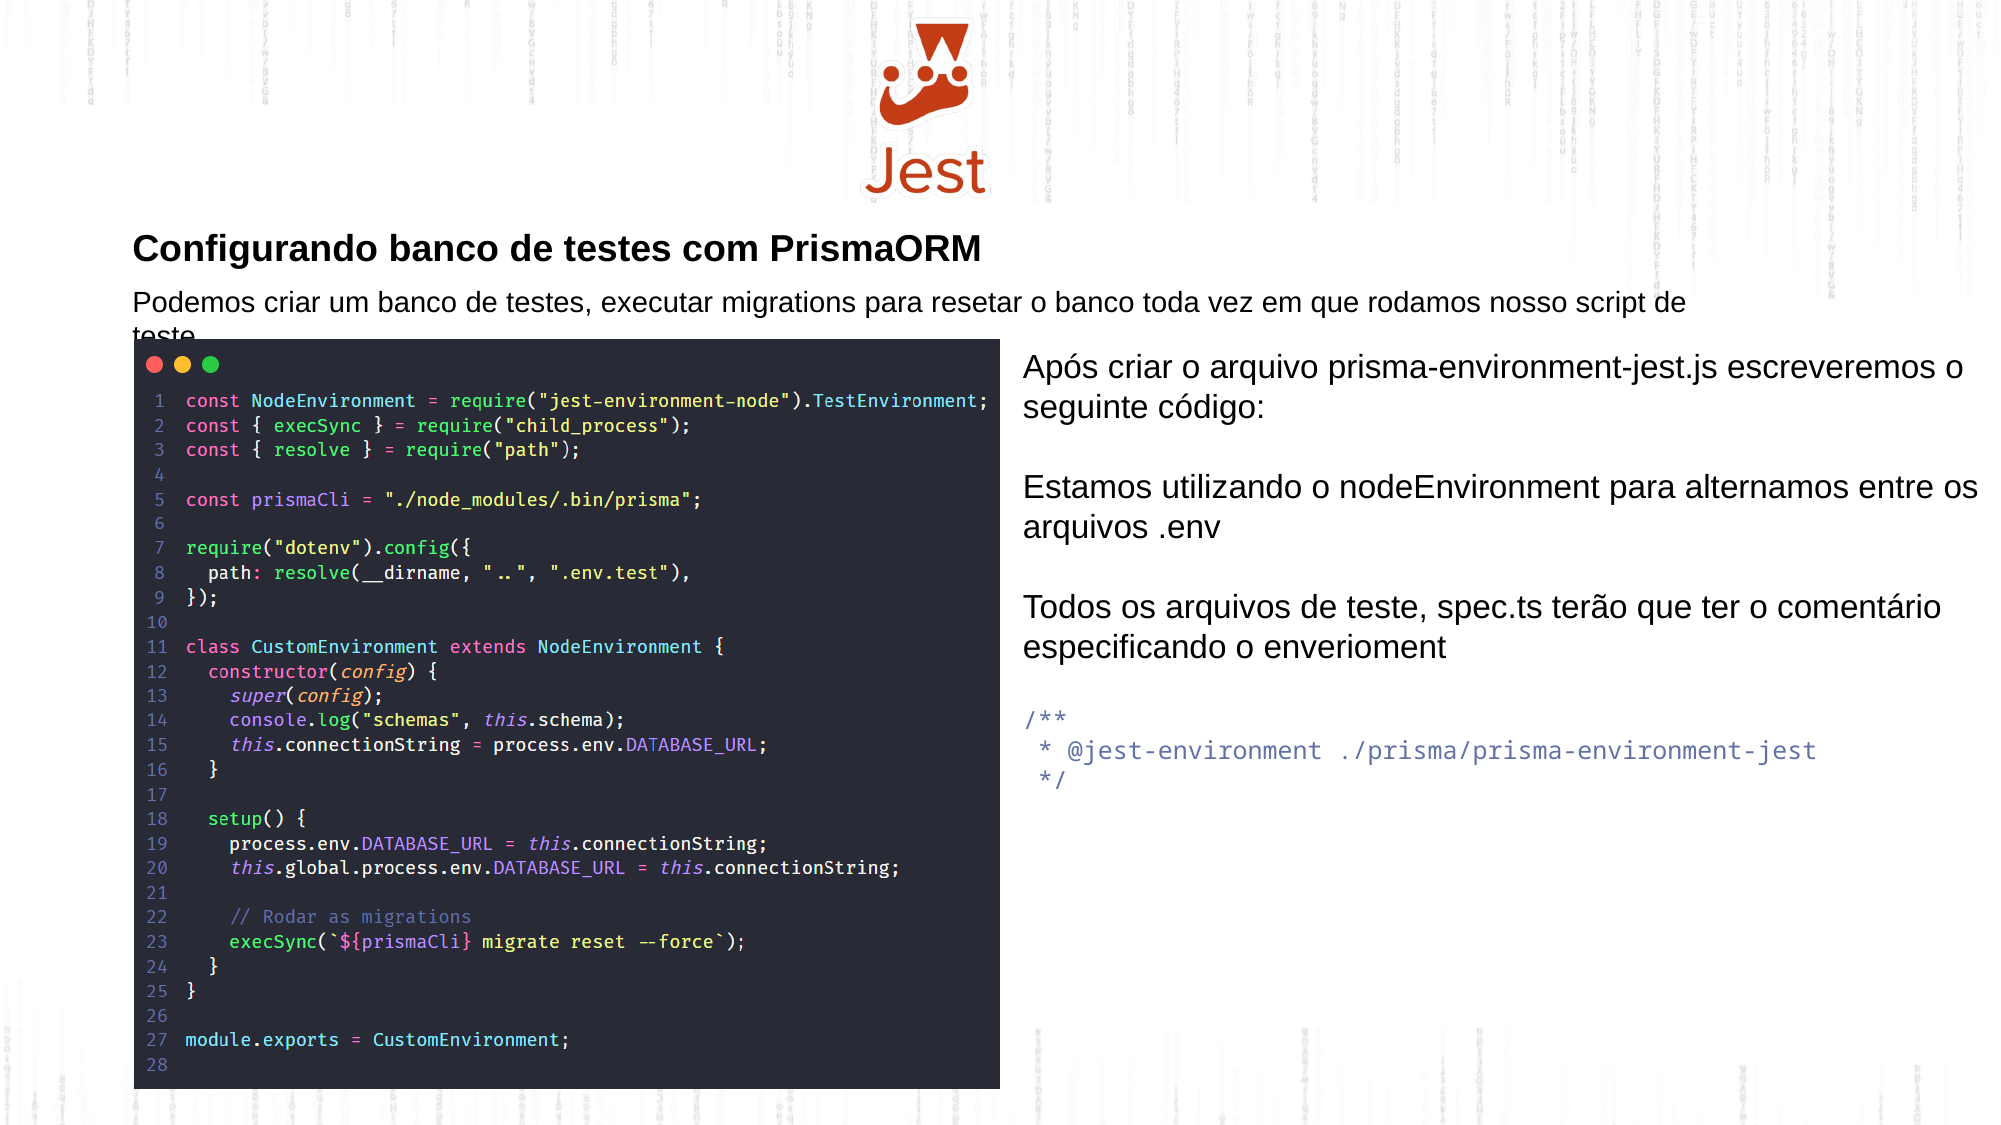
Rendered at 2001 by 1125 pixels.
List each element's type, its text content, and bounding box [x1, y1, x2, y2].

picture [1, 339, 2000, 1125]
text_box Podemos criar um banco de testes, executar migrations para resetar o banco toda vez em que rodamos nosso script de teste [117, 275, 1763, 361]
text_box Após criar o arquivo prisma-environment-jest.js escreveremos o seguinte código: Estamos utilizando o nodeEnvironment para alternamos entre os arquivos .env Todos os arquivos de teste, spec.ts terão que ter o comentário especificando o enverioment /** * @jest-environment ./prisma/prisma-environment-jest */ [1008, 338, 2000, 922]
text_box Configurando banco de testes com PrismaORM [117, 216, 1120, 275]
picture [1, 0, 2000, 299]
